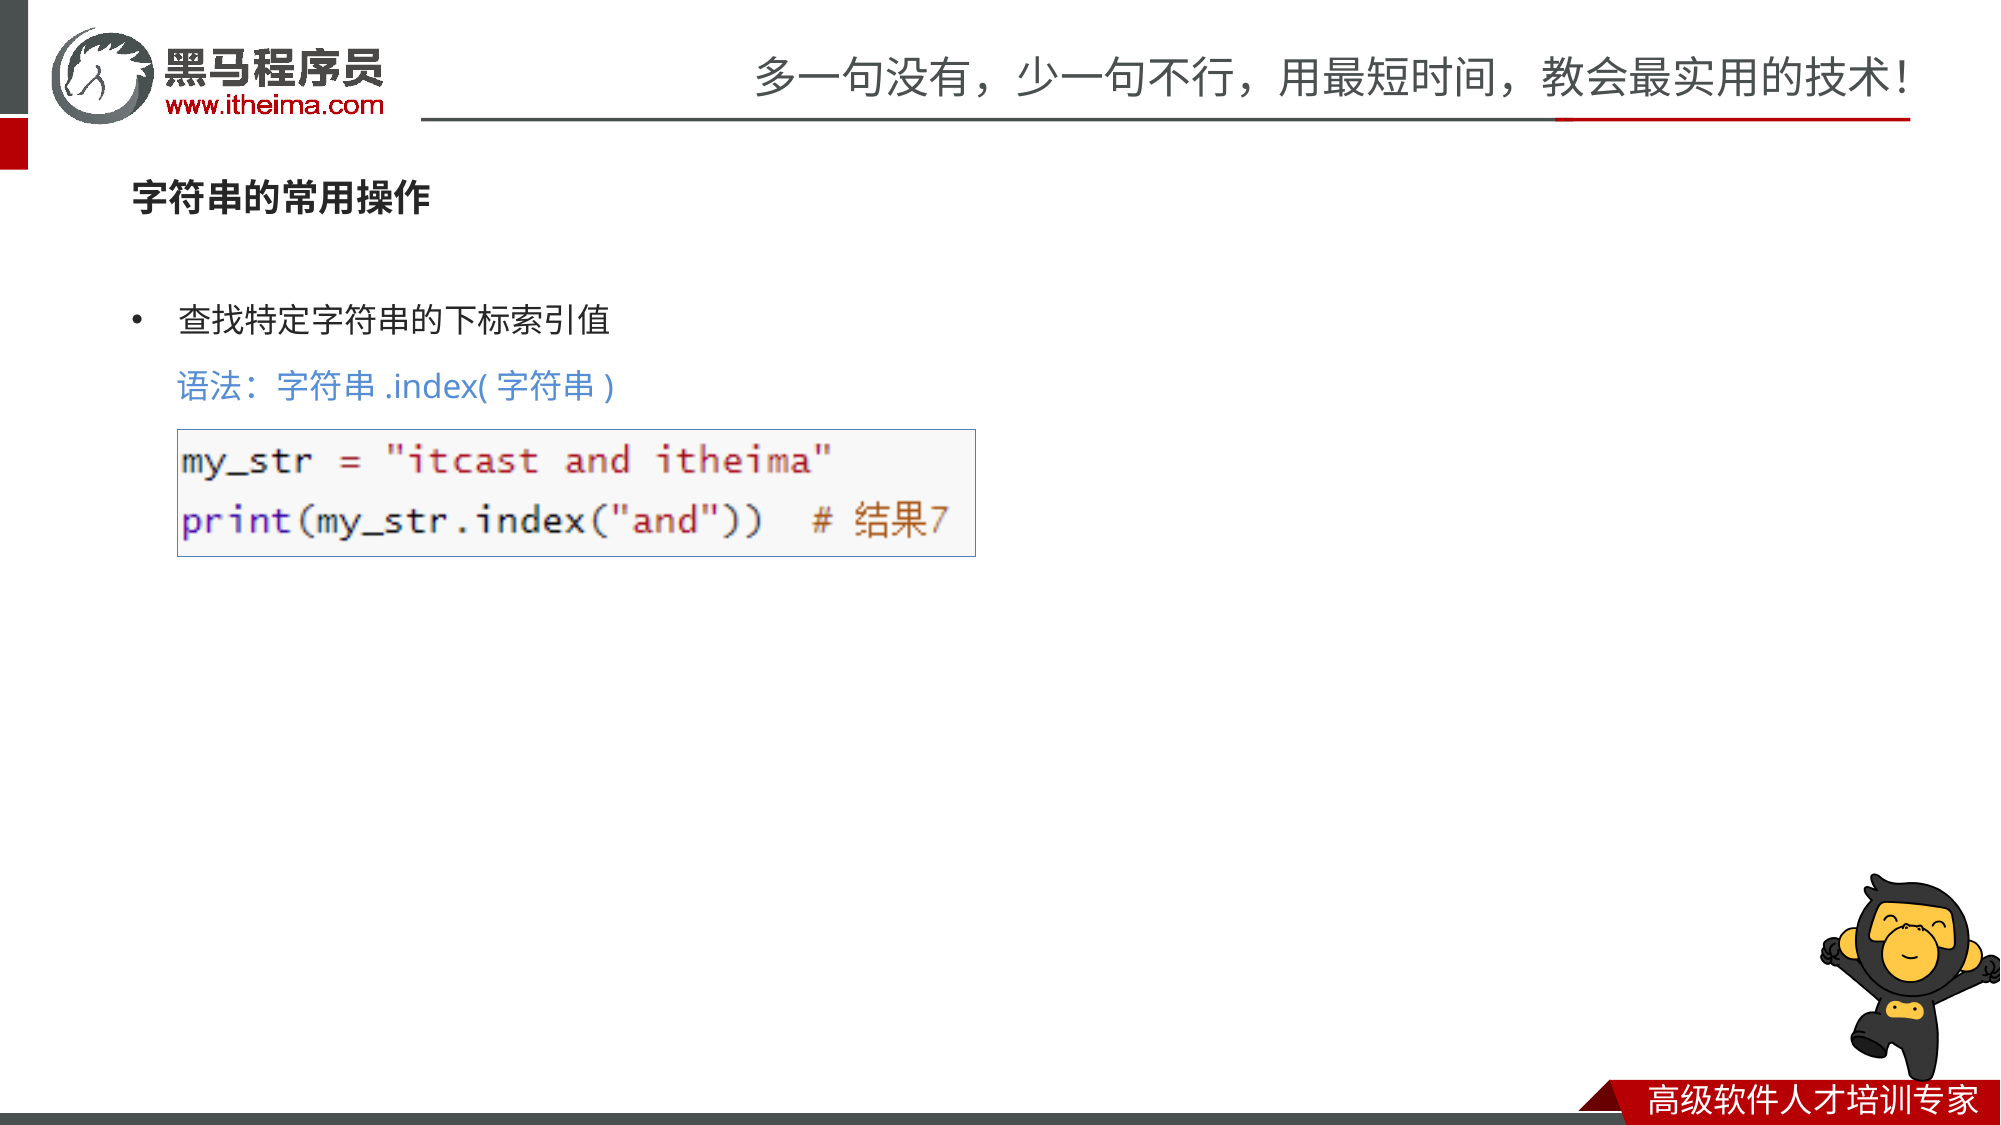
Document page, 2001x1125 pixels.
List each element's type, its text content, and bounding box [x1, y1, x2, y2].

picture [177, 429, 976, 557]
list 字符串的常用操作 [116, 154, 1872, 239]
picture [50, 26, 384, 125]
list 查找特定字符串的下标索引值 语法：字符串.index(字符串) [116, 271, 1872, 964]
picture [1786, 861, 2000, 1102]
